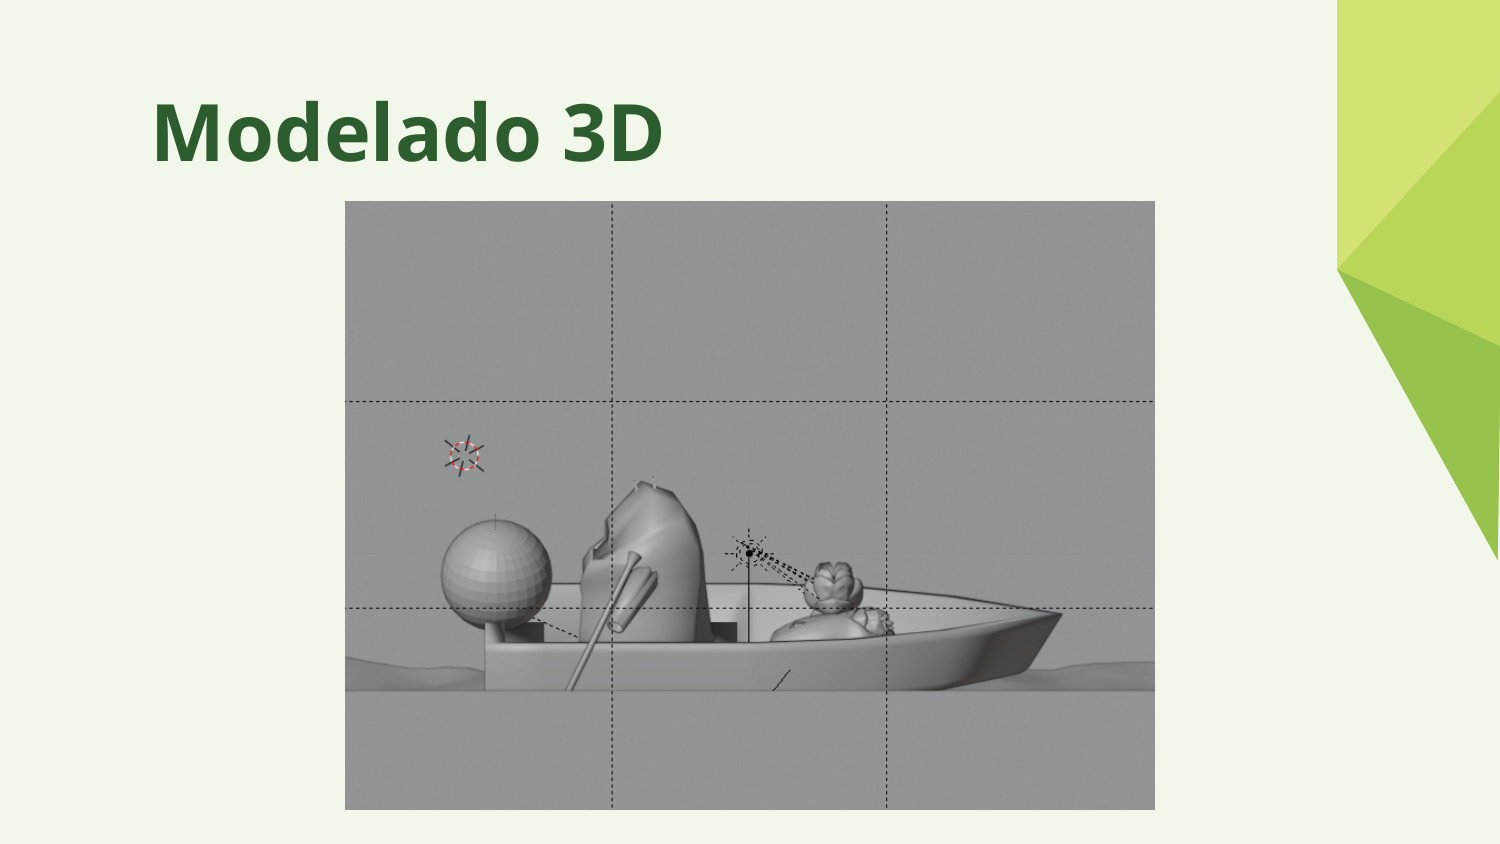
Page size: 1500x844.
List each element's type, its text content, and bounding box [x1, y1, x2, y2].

picture [345, 201, 1155, 811]
title Modelado 3D [86, 77, 732, 193]
